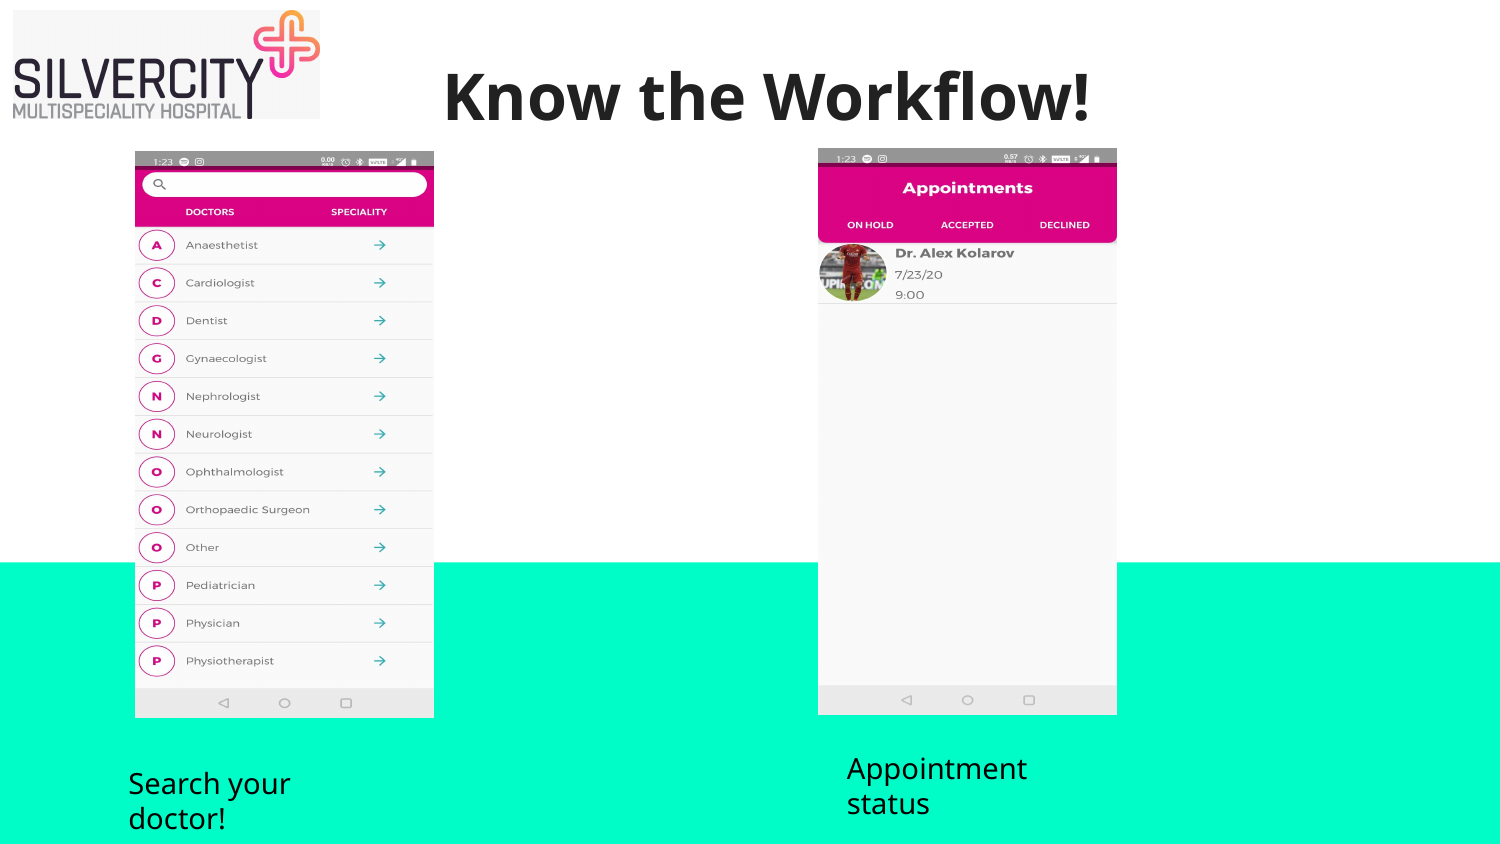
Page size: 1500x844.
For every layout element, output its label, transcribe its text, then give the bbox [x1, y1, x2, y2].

picture [135, 151, 434, 718]
text_box Appointment status [831, 735, 1130, 802]
text_box Search your doctor! [113, 750, 411, 817]
title Know the Workflow! [379, 40, 1154, 149]
picture [818, 148, 1117, 716]
picture [12, 10, 320, 119]
